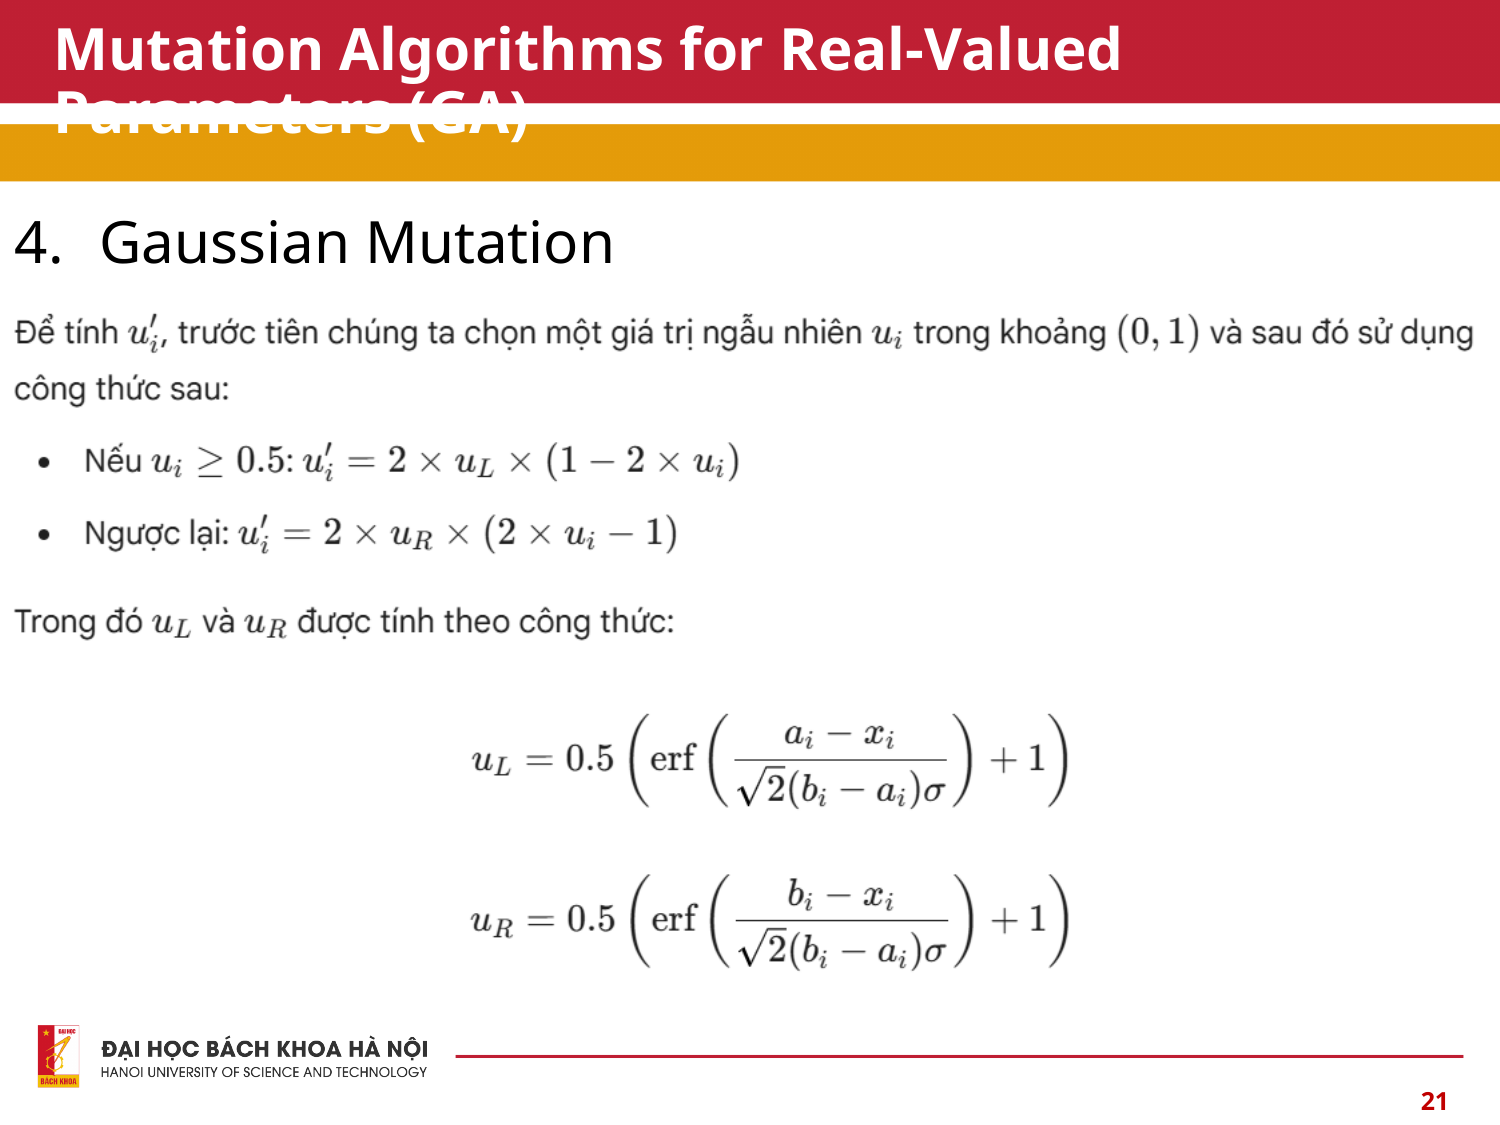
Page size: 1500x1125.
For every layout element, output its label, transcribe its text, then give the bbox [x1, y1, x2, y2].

list Gaussian Mutation [0, 205, 1349, 298]
picture [0, 0, 1500, 1125]
title Mutation Algorithms for Real-Valued Parameters (GA) [38, 12, 1462, 87]
slide_number 21 [1126, 1078, 1464, 1125]
